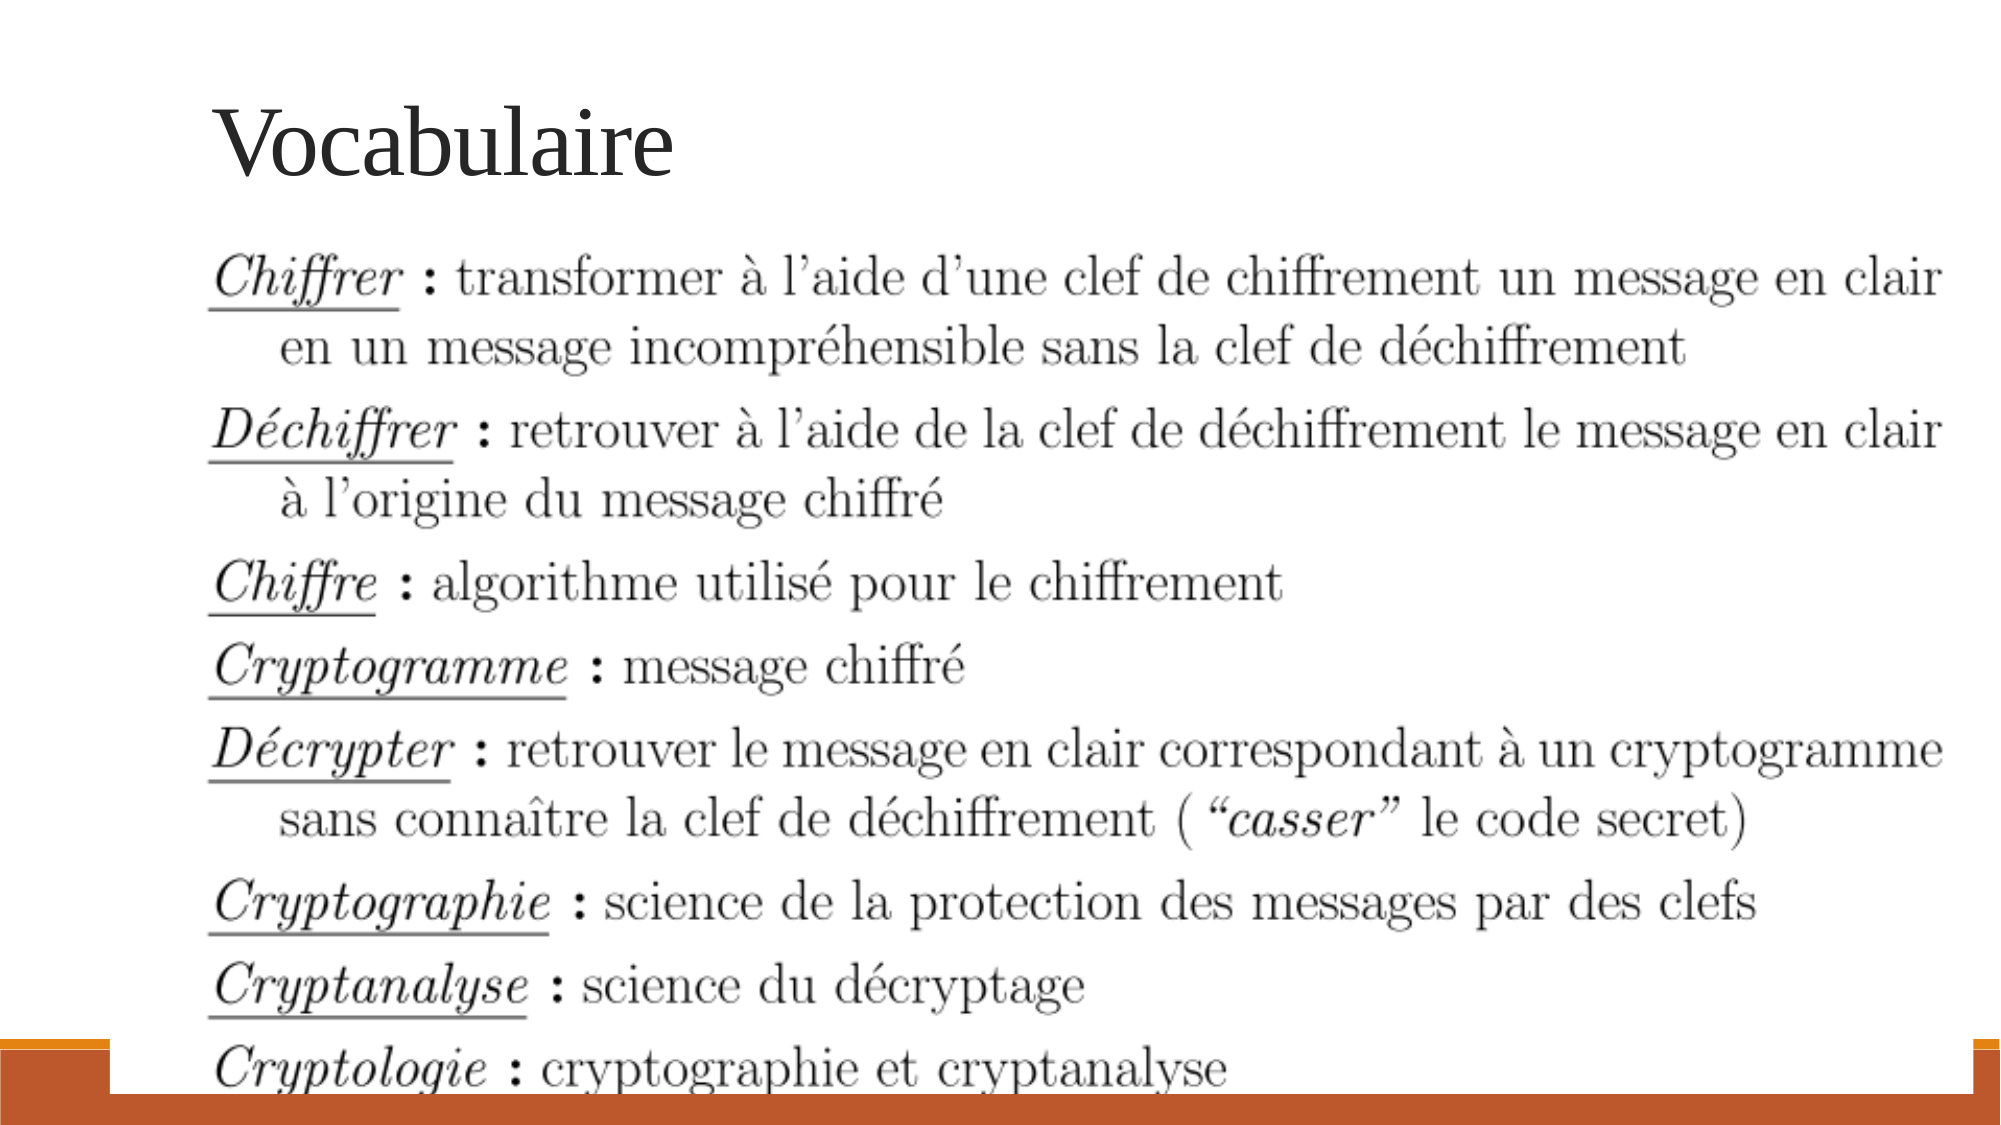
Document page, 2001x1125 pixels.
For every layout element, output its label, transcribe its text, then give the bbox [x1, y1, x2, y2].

picture [109, 231, 1974, 1095]
title Vocabulaire [196, 84, 1798, 204]
